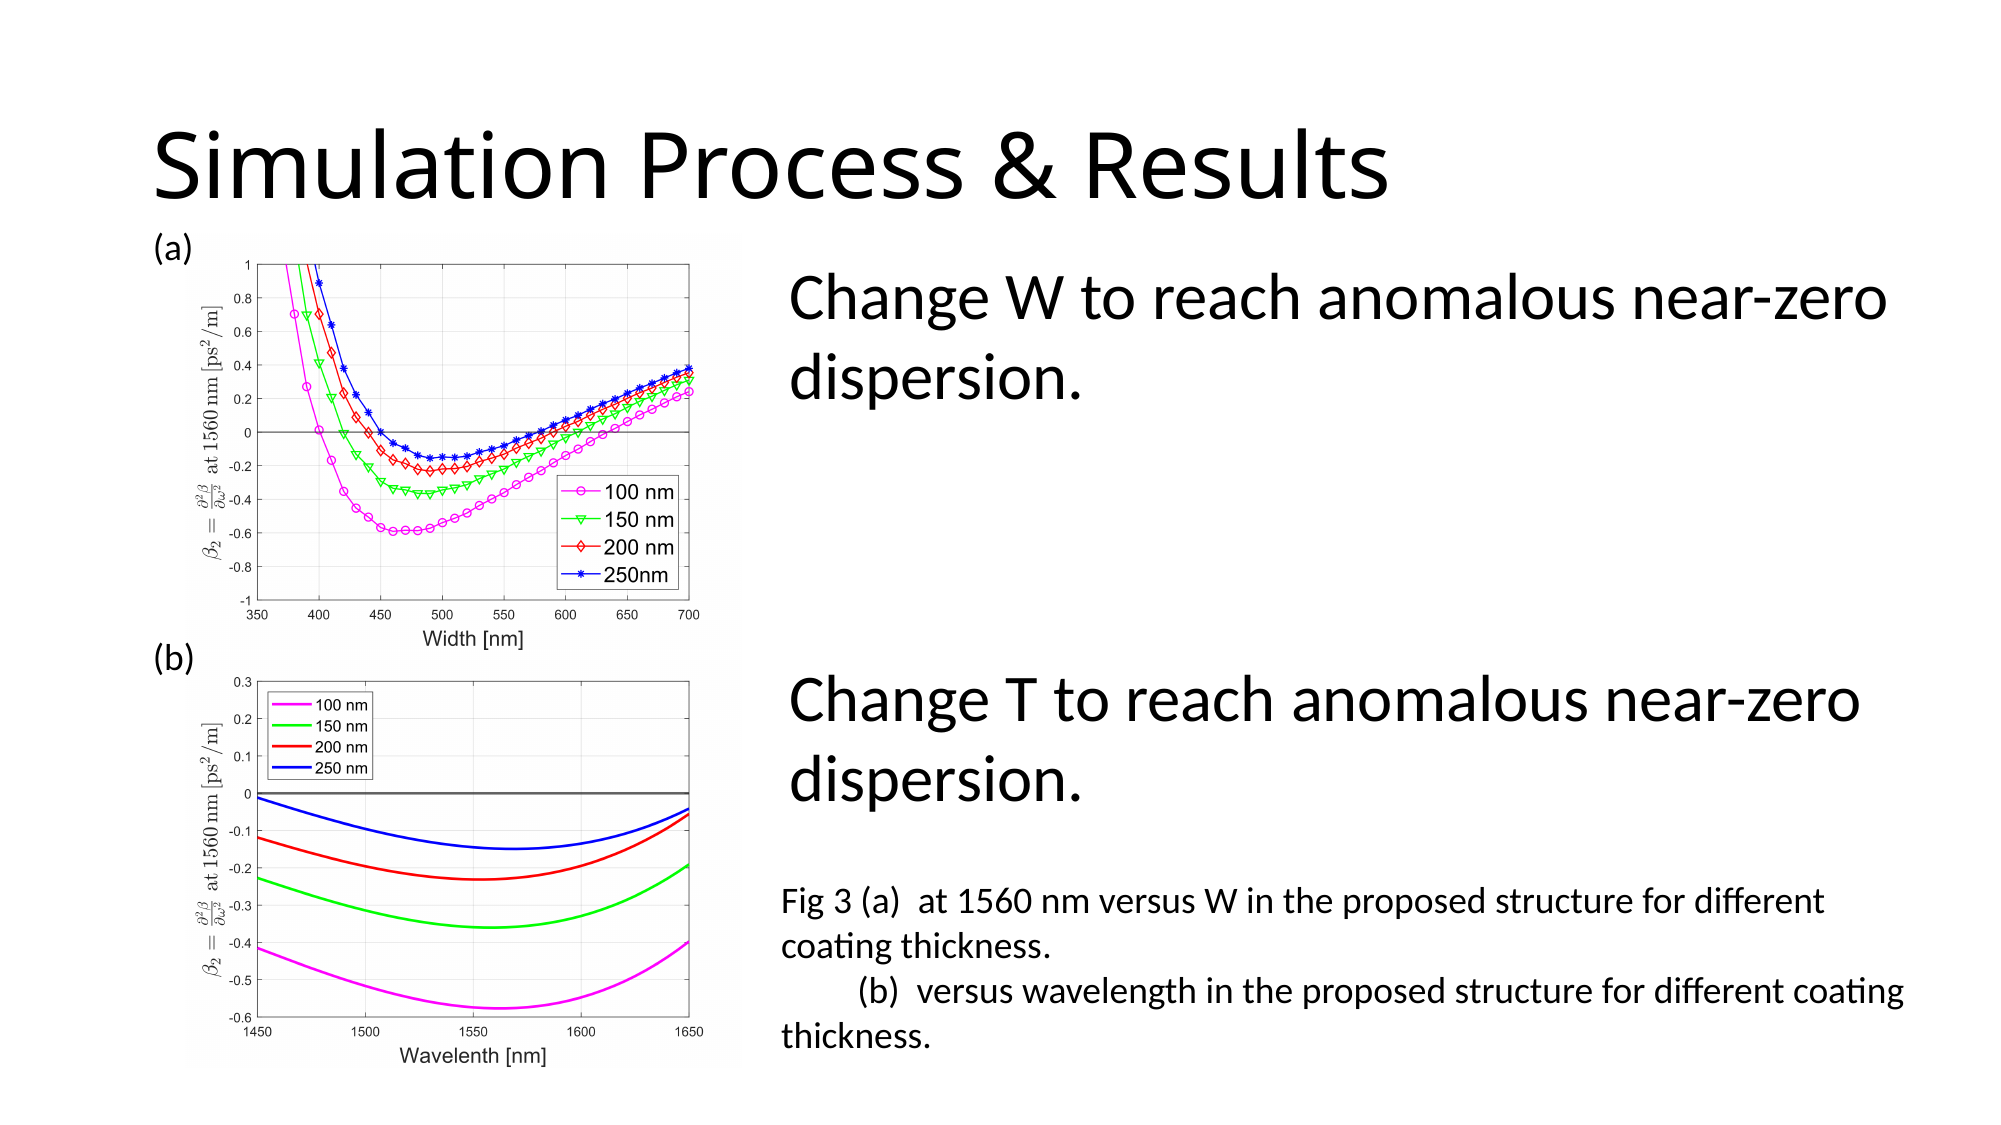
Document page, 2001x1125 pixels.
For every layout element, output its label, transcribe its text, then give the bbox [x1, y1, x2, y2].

text_box (a) [138, 215, 209, 275]
text_box (b) [138, 625, 185, 686]
picture [185, 233, 742, 1068]
title Simulation Process & Results [137, 59, 1863, 278]
text_box Change T to reach anomalous near-zero dispersion. [742, 647, 1934, 822]
text_box Change W to reach anomalous near-zero dispersion. [742, 245, 1934, 421]
